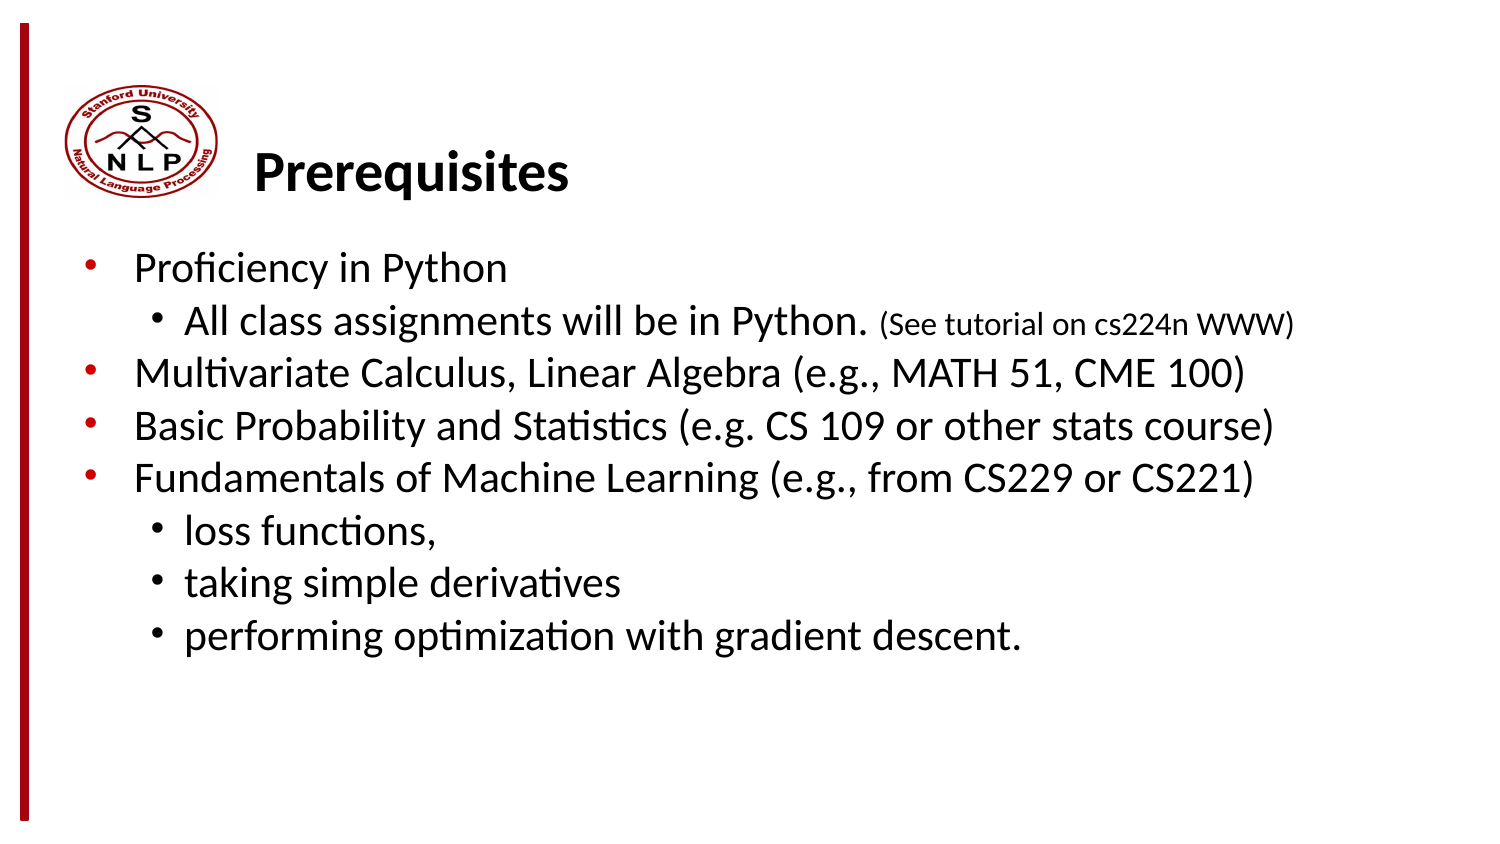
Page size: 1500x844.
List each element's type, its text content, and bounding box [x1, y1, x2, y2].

text_box Proficiency in Python All class assignments will be in Python. (See tutorial on cs224n WWW) Multivariate Calculus, Linear Algebra (e.g., MATH 51, CME 100) Basic Probability and Statistics (e.g. CS 109 or other stats course) Fundamentals of Machine Learning (e.g., from CS229 or CS221) loss functions, taking simple derivatives performing optimization with gradient descent. [82, 226, 1425, 782]
title Prerequisites [252, 131, 611, 191]
text_box [64, 85, 218, 198]
text_box [20, 23, 29, 821]
